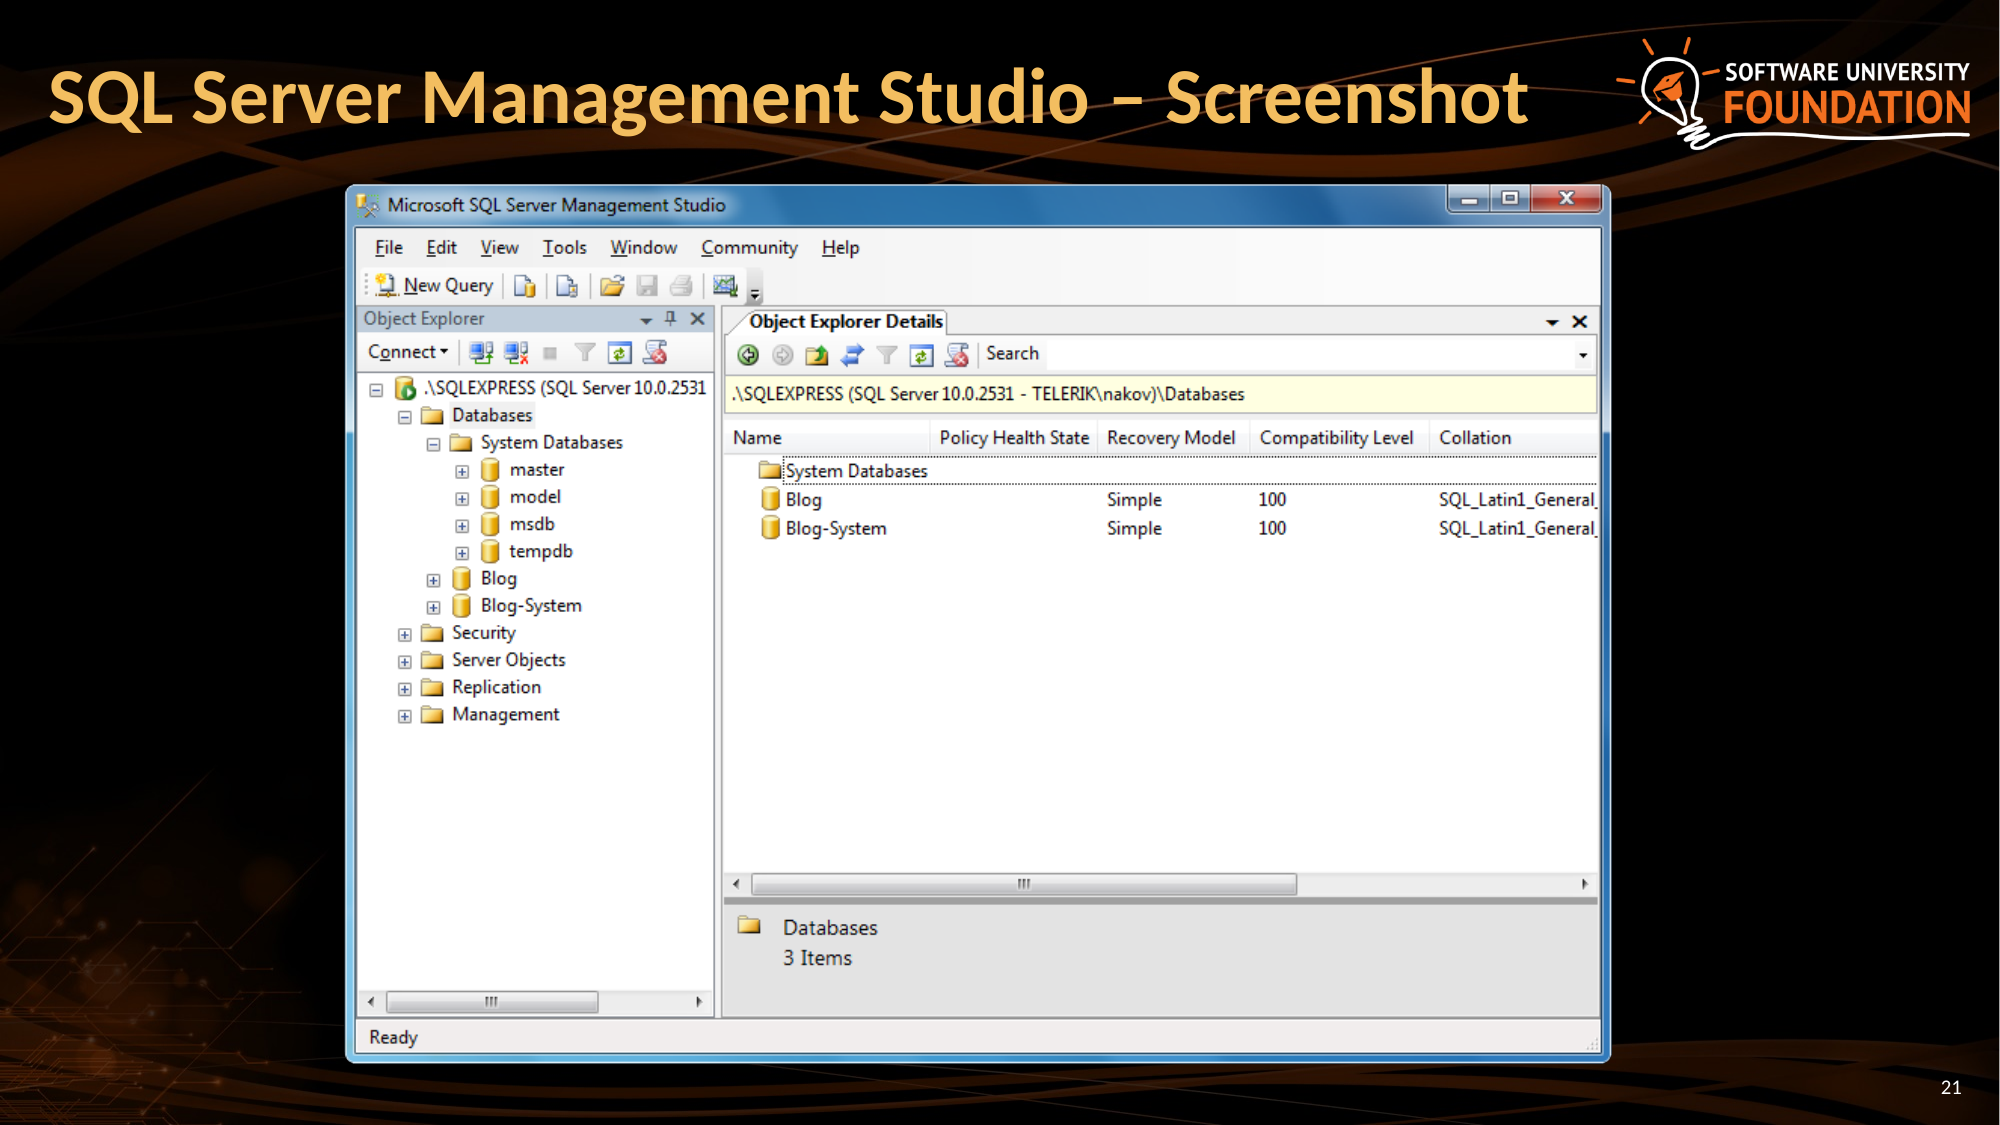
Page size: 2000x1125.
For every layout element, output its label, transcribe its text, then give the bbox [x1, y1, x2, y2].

title SQL Server Management Studio – Screenshot [30, 6, 1602, 189]
slide_number 21 [1897, 1070, 1968, 1103]
picture [0, 0, 2000, 1125]
